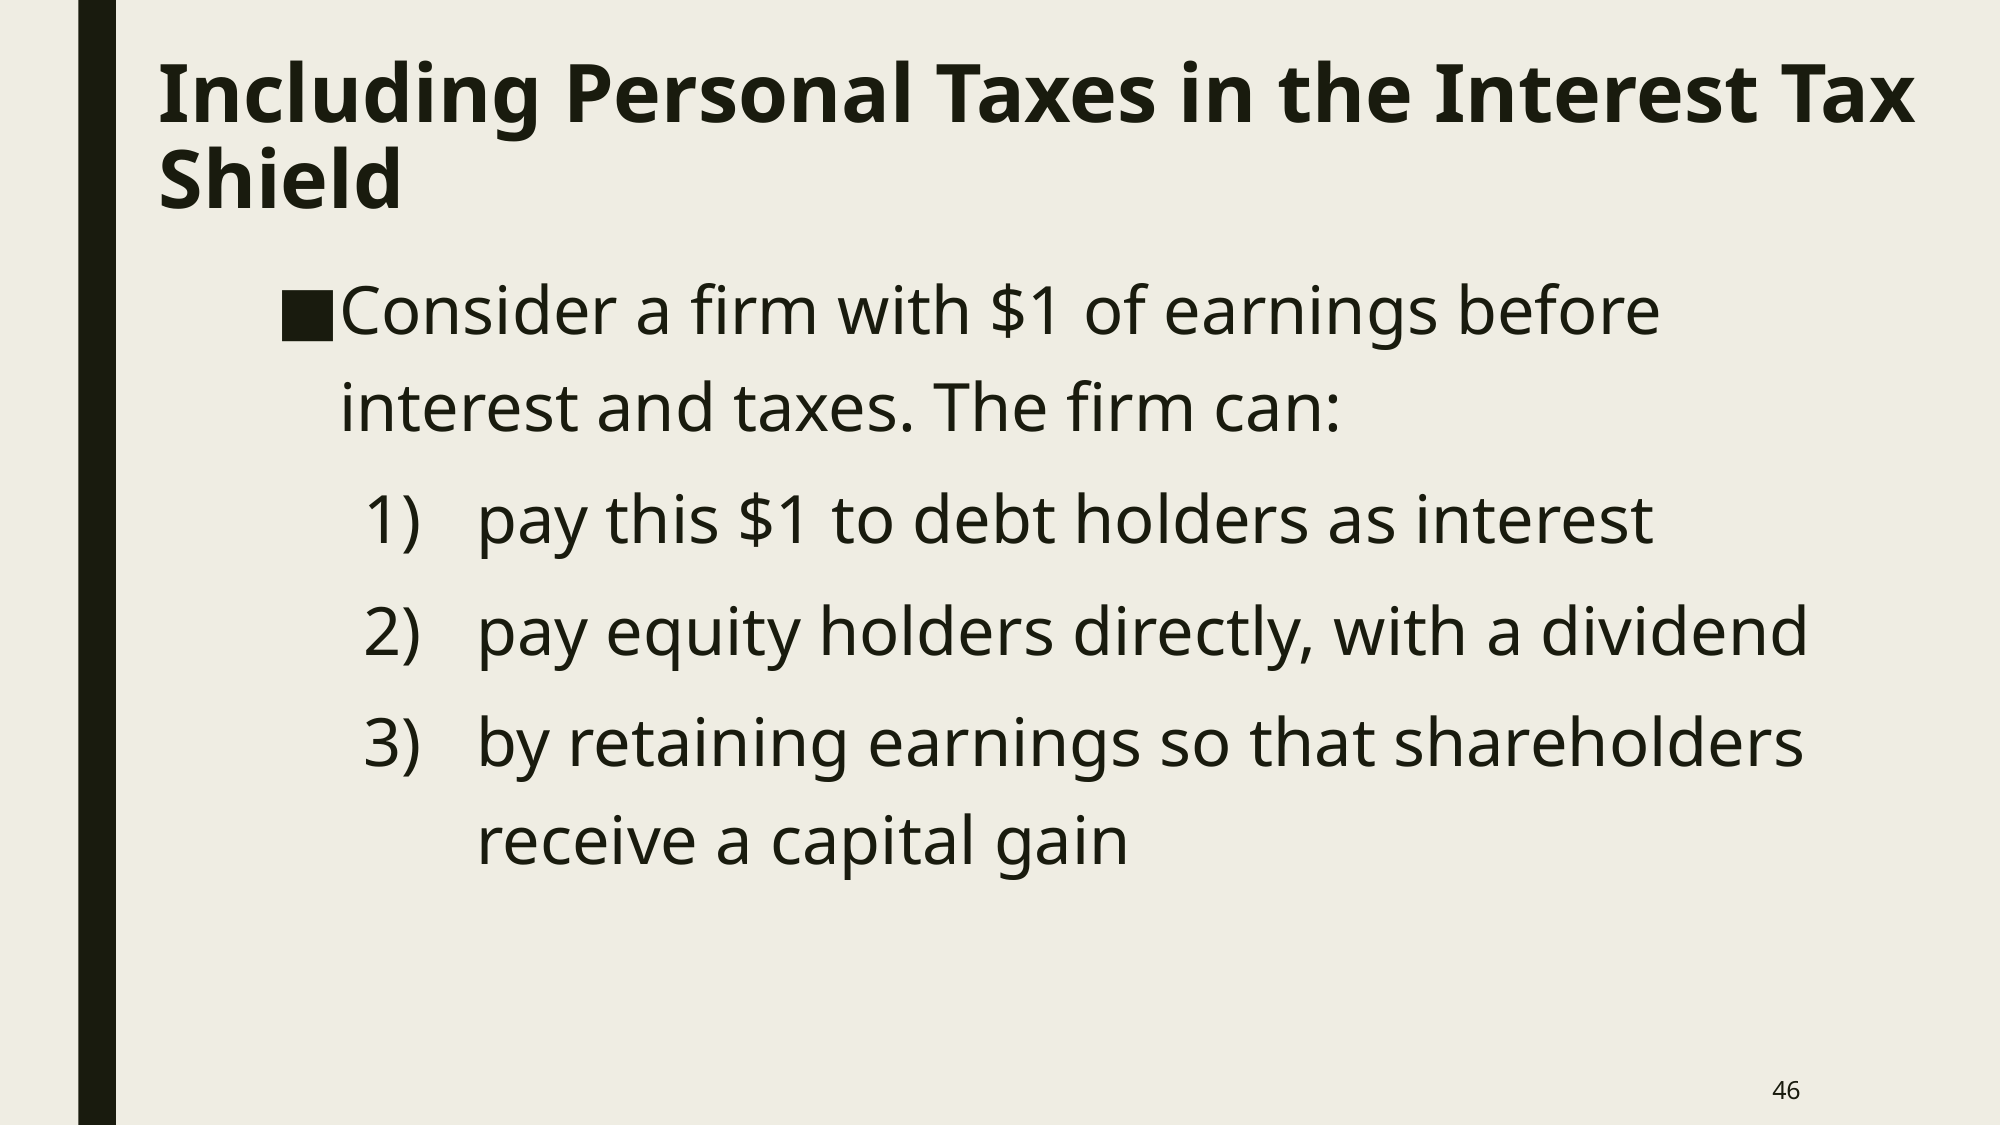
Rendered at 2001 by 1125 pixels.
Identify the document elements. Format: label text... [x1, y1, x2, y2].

list Consider a firm with $1 of earnings before interest and taxes. The firm can: pay this $1 to debt holders as interest pay equity holders directly, with a dividend by retaining earnings so that shareholders receive a capital gain [261, 242, 1837, 963]
slide_number 46 [1553, 1058, 1816, 1125]
title Including Personal Taxes in the Interest Tax Shield [143, 45, 1944, 234]
